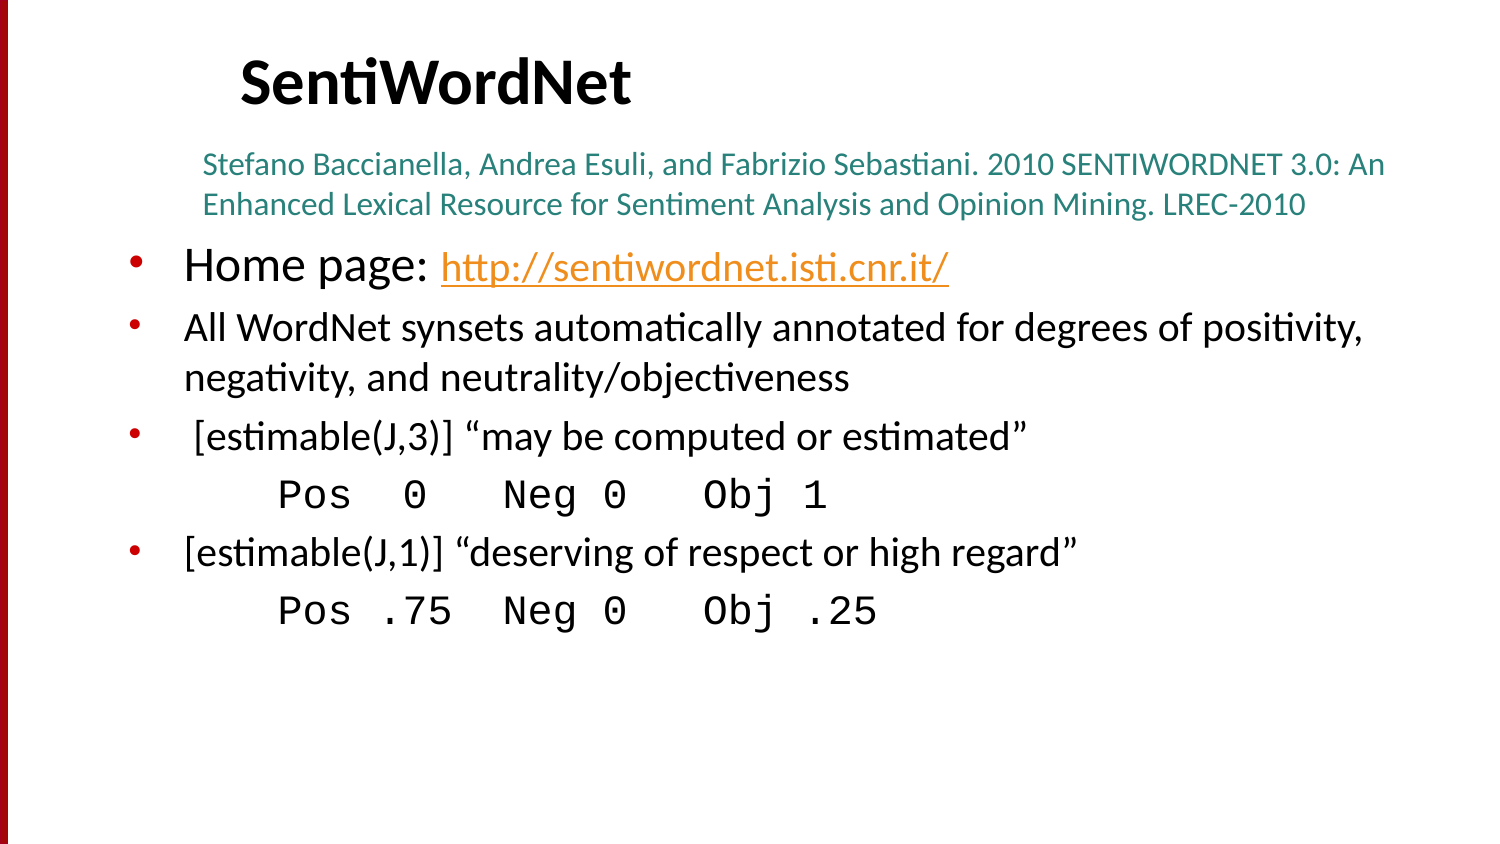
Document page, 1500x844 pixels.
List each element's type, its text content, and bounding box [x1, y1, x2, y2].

title SentiWordNet [225, 0, 1500, 125]
list Stefano Baccianella, Andrea Esuli, and Fabrizio Sebastiani. 2010 SENTIWORDNET 3.0: An Enhanced Lexical Resource for Sentiment Analysis and Opinion Mining. LREC-2010 Home page: http://sentiwordnet.isti.cnr.it/ All WordNet synsets automatically annotated for degrees of positivity, negativity, and neutrality/objectiveness [estimable(J,3)] “may be computed or estimated” Pos 0 Neg 0 Obj 1 [estimable(J,1)] “deserving of respect or high regard” Pos .75 Neg 0 Obj .25 [112, 134, 1413, 697]
